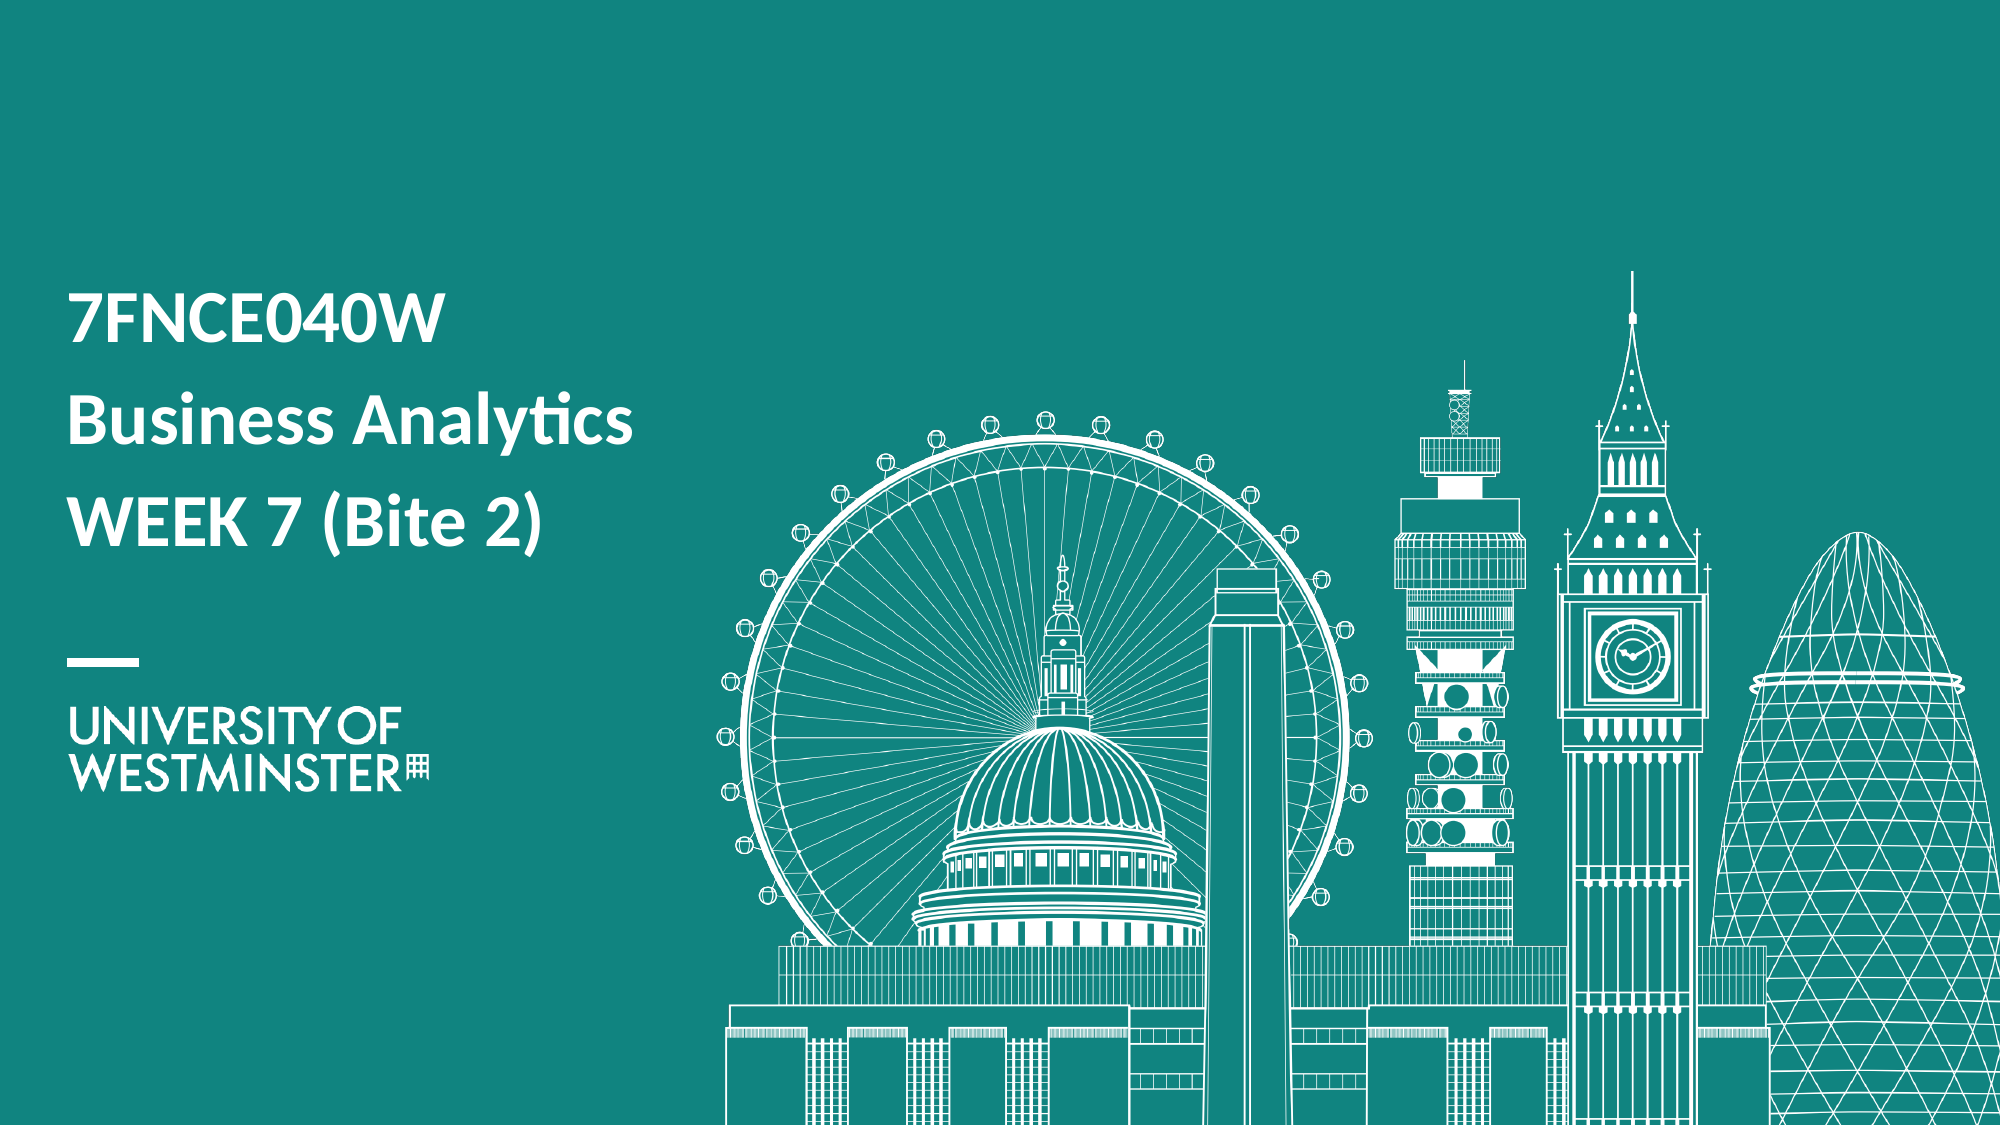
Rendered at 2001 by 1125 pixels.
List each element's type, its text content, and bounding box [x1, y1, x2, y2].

list 7FNCE040W Business Analytics WEEK 7 (Bite 2) [66, 283, 717, 563]
picture [68, 706, 429, 792]
